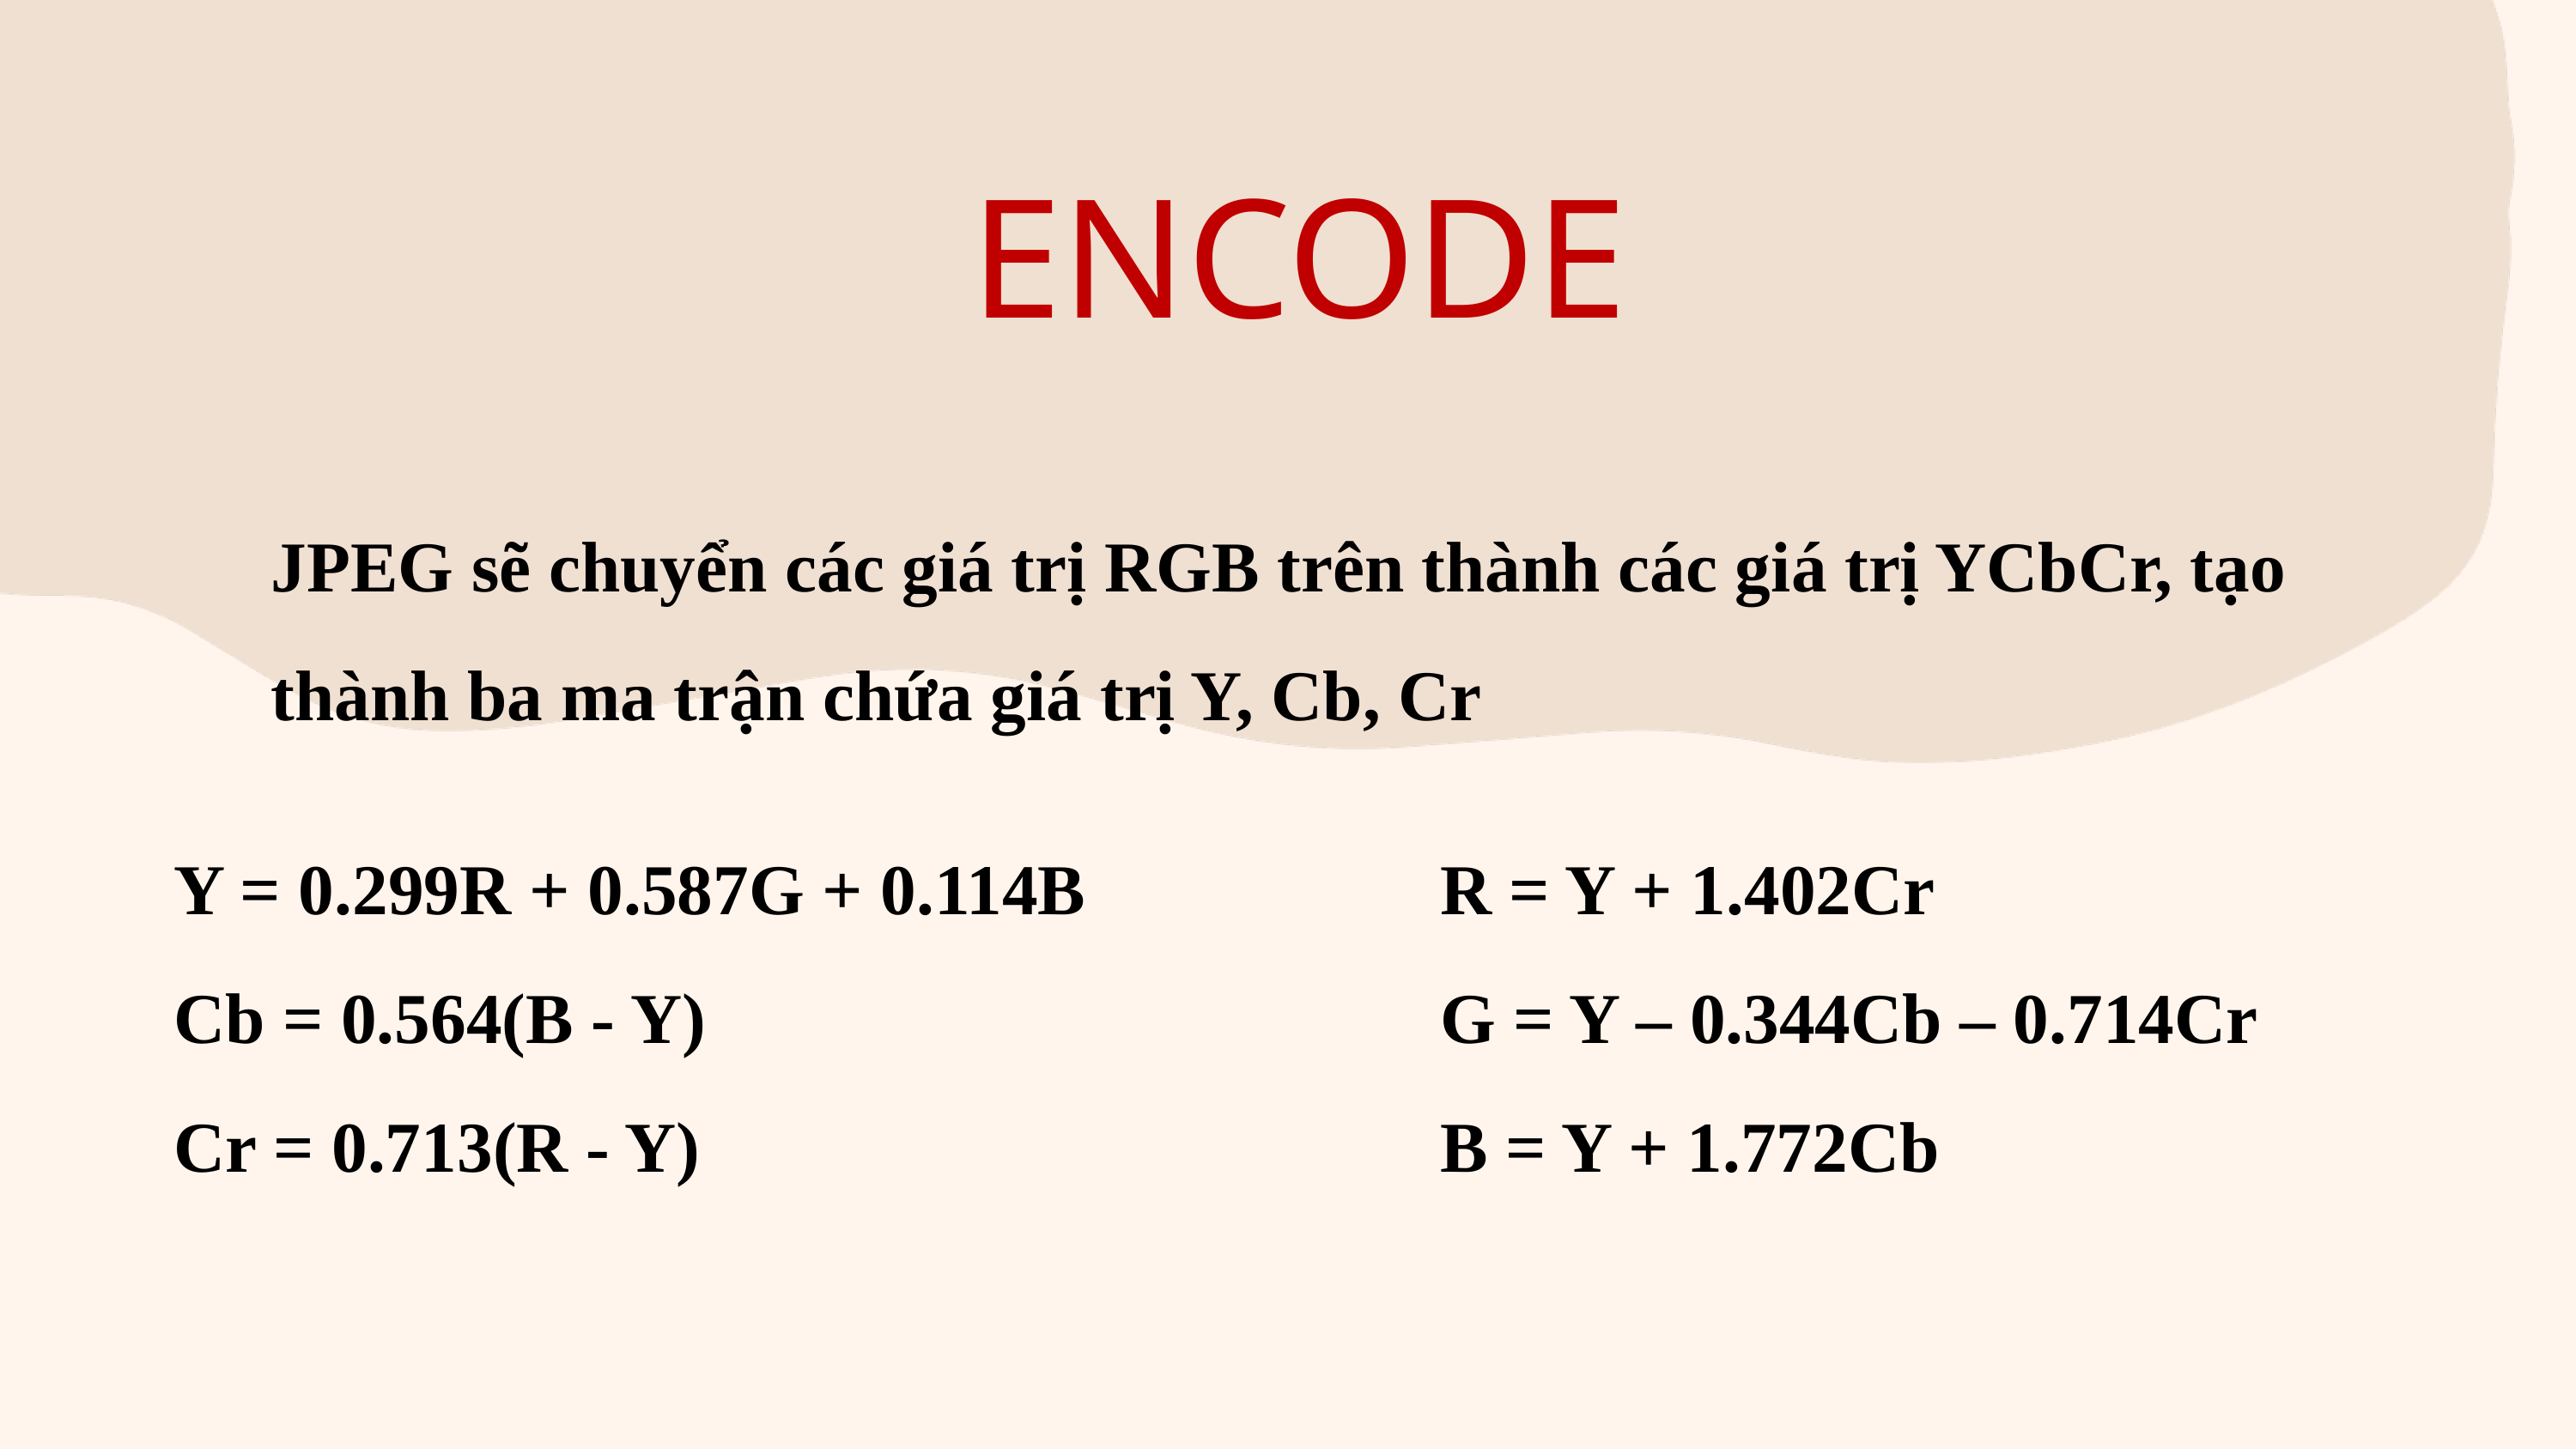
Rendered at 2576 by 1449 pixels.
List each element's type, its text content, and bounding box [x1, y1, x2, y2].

text_box JPEG sẽ chuyển các giá trị RGB trên thành các giá trị YCbCr, tạo thành ba ma trận chứa giá trị Y, Cb, Cr [258, 470, 2340, 742]
text_box R = Y + 1.402Cr G = Y – 0.344Cb – 0.714Cr B = Y + 1.772Cb [1427, 793, 2382, 1193]
text_box [0, 0, 2517, 763]
text_box Y = 0.299R + 0.587G + 0.114B Cb = 0.564(B - Y) Cr = 0.713(R - Y) [161, 793, 1115, 1193]
text_box ENCODE [731, 120, 1867, 351]
